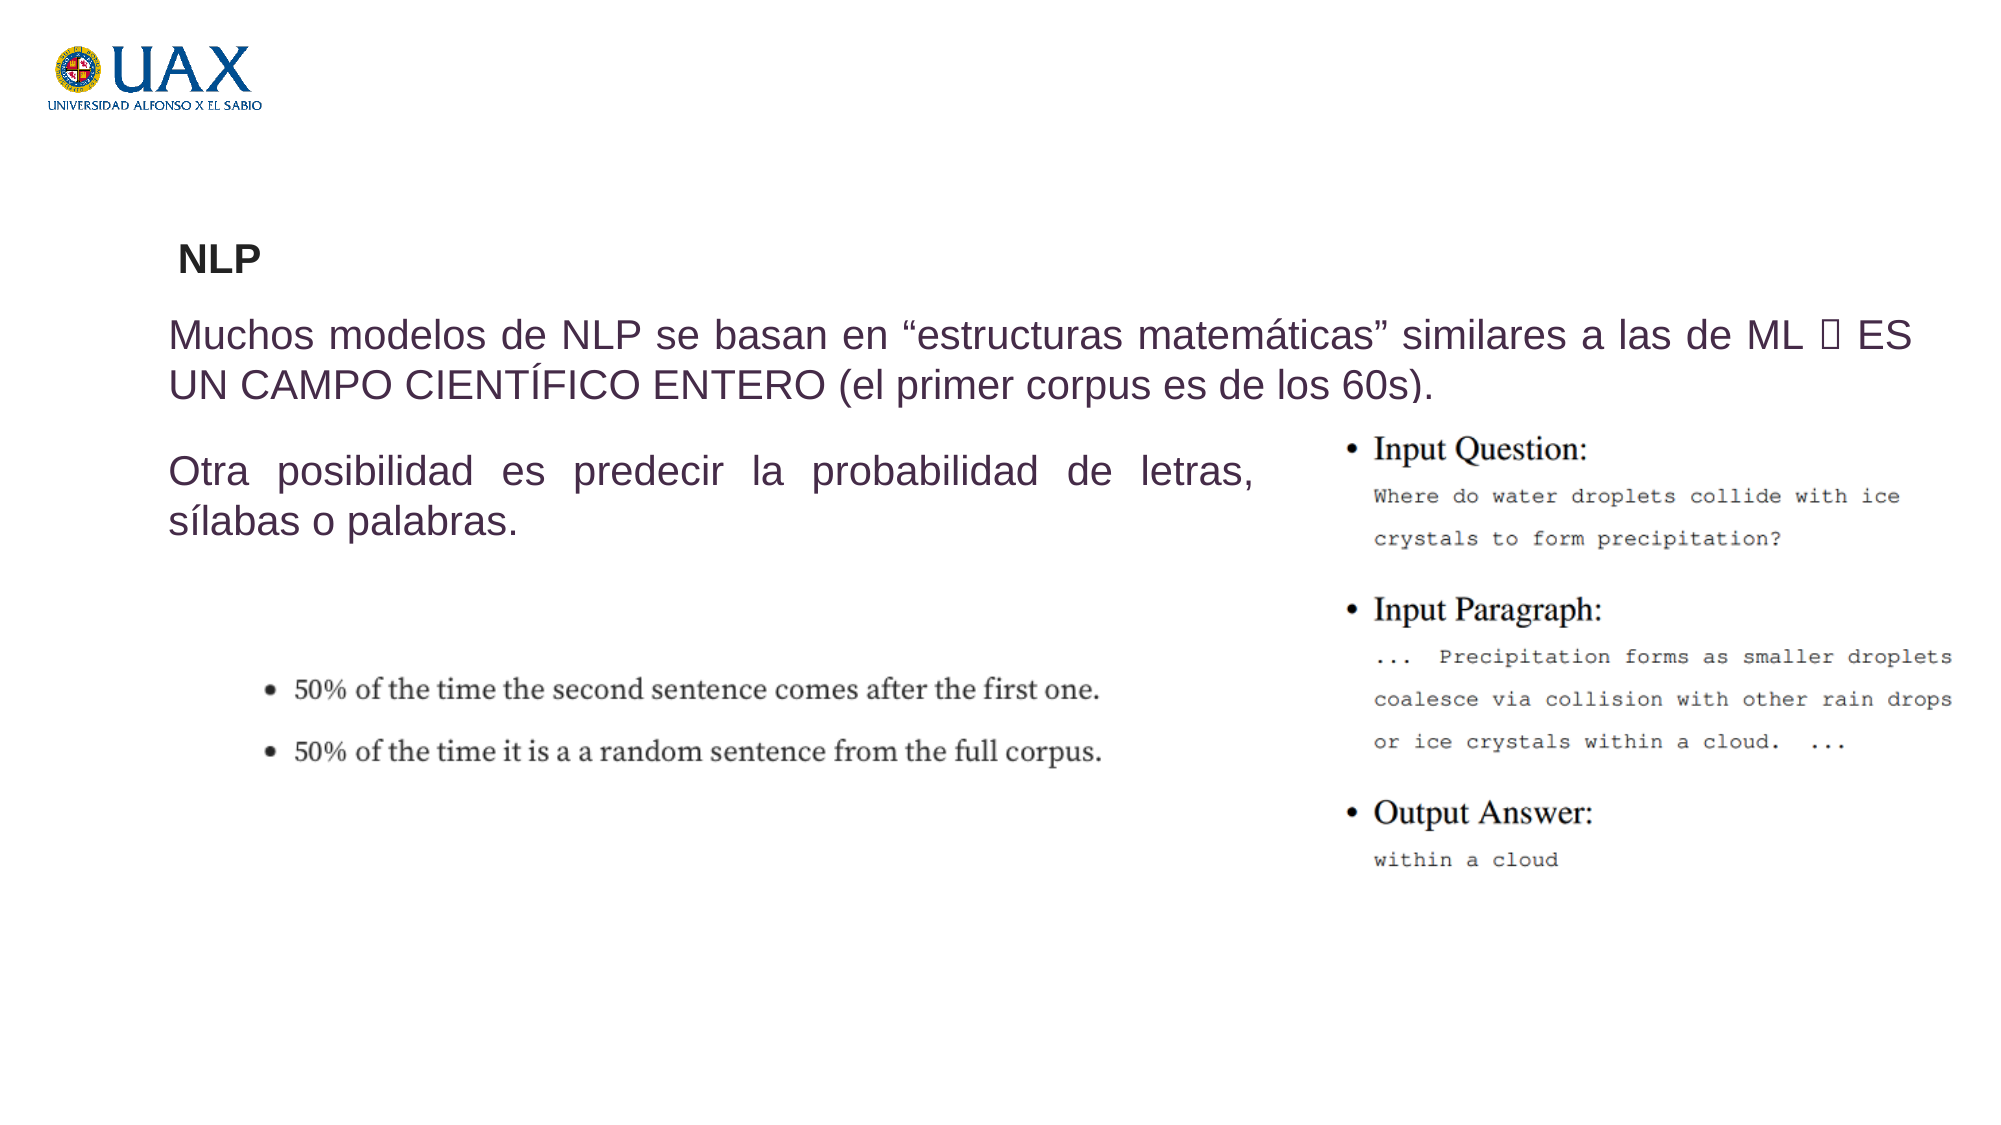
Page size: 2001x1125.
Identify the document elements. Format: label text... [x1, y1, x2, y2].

picture [219, 640, 1129, 807]
text_box Muchos modelos de NLP se basan en “estructuras matemáticas” similares a las de ML  ES UN CAMPO CIENTÍFICO ENTERO (el primer corpus es de los 60s). [153, 300, 1928, 416]
text_box NLP [163, 224, 277, 289]
text_box Otra posibilidad es predecir la probabilidad de letras, sílabas o palabras. [153, 436, 1270, 552]
picture [28, 31, 281, 125]
picture [1325, 403, 1976, 878]
